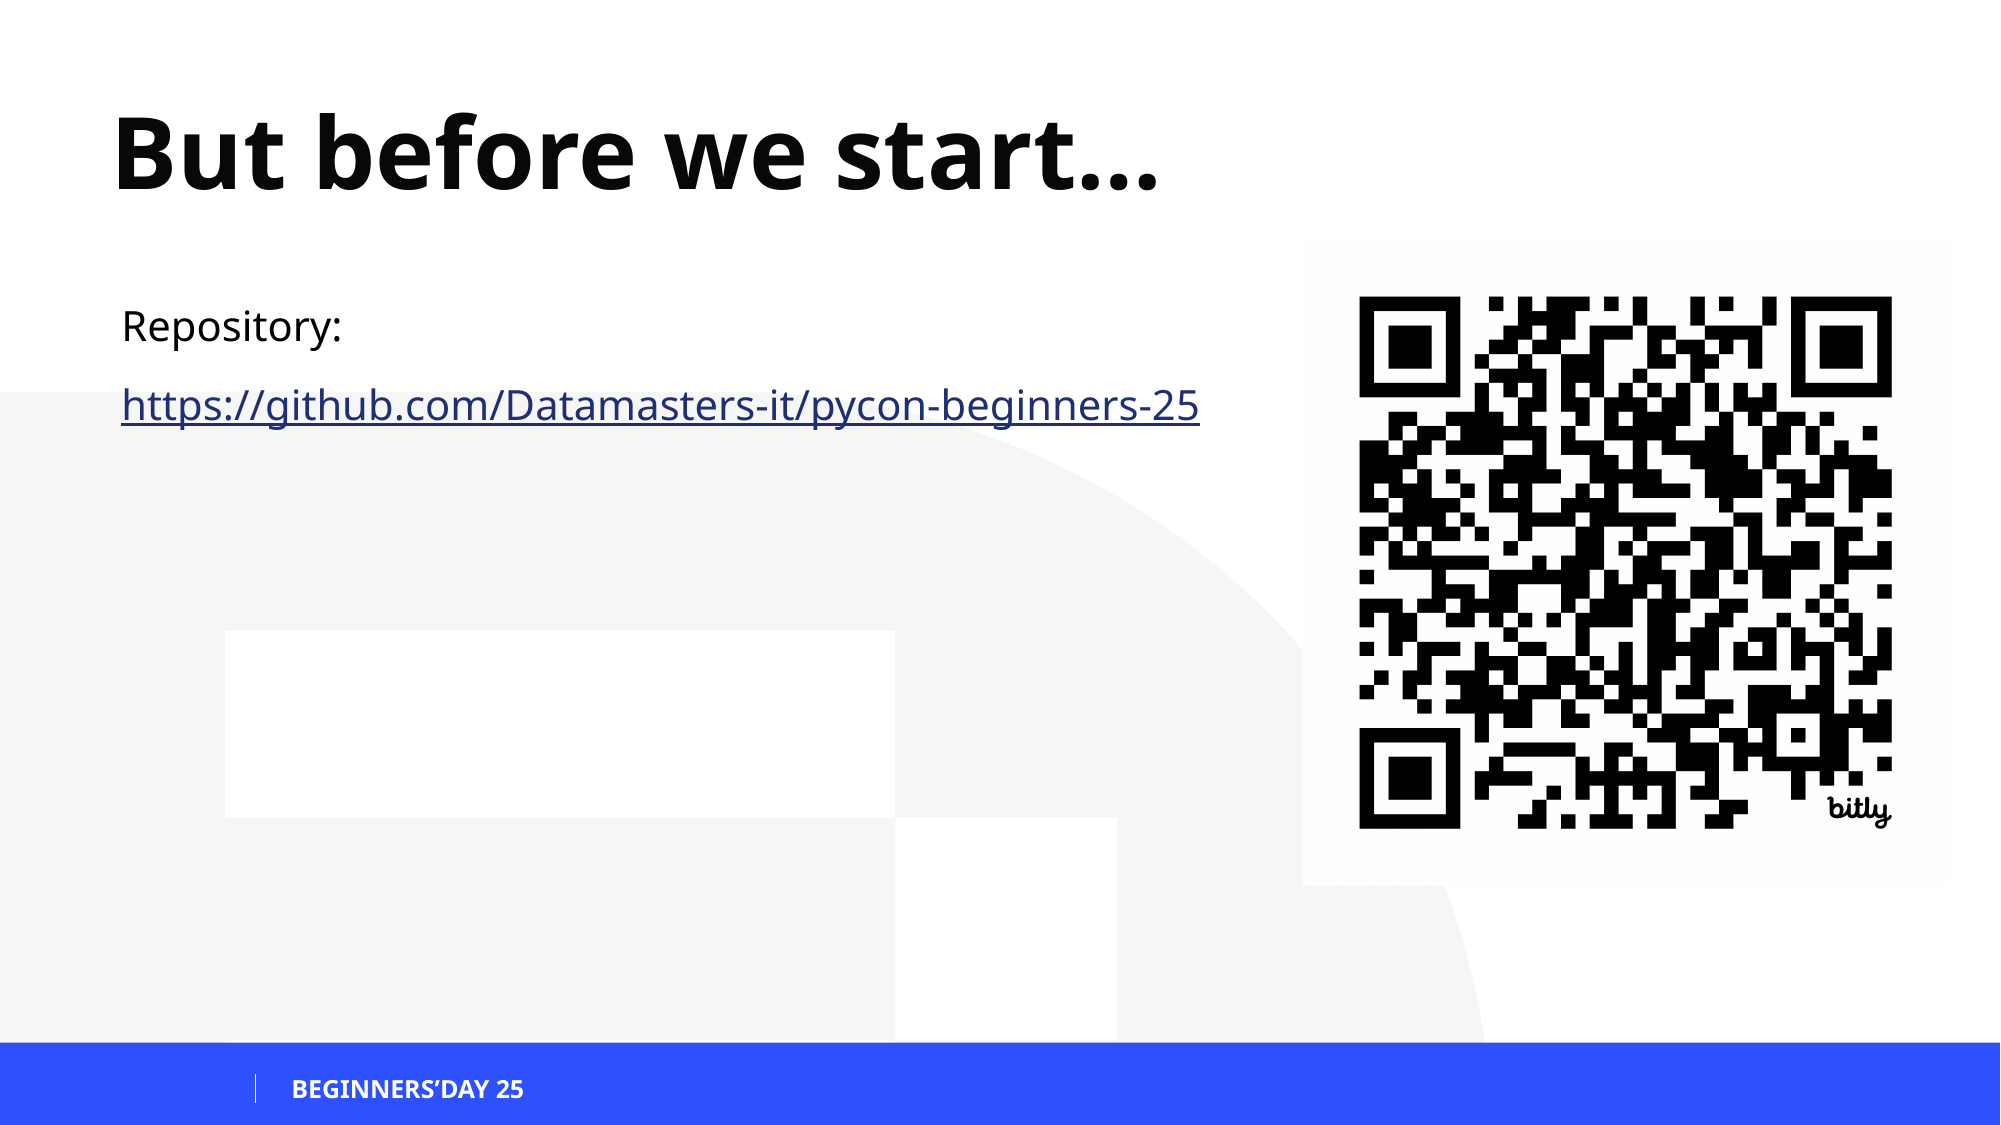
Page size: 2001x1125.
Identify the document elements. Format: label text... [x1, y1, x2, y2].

title But before we start… [95, 82, 1444, 233]
picture [1302, 239, 1949, 886]
text_box Repository: https://github.com/Datamasters-it/pycon-beginners-25 [106, 267, 1297, 443]
